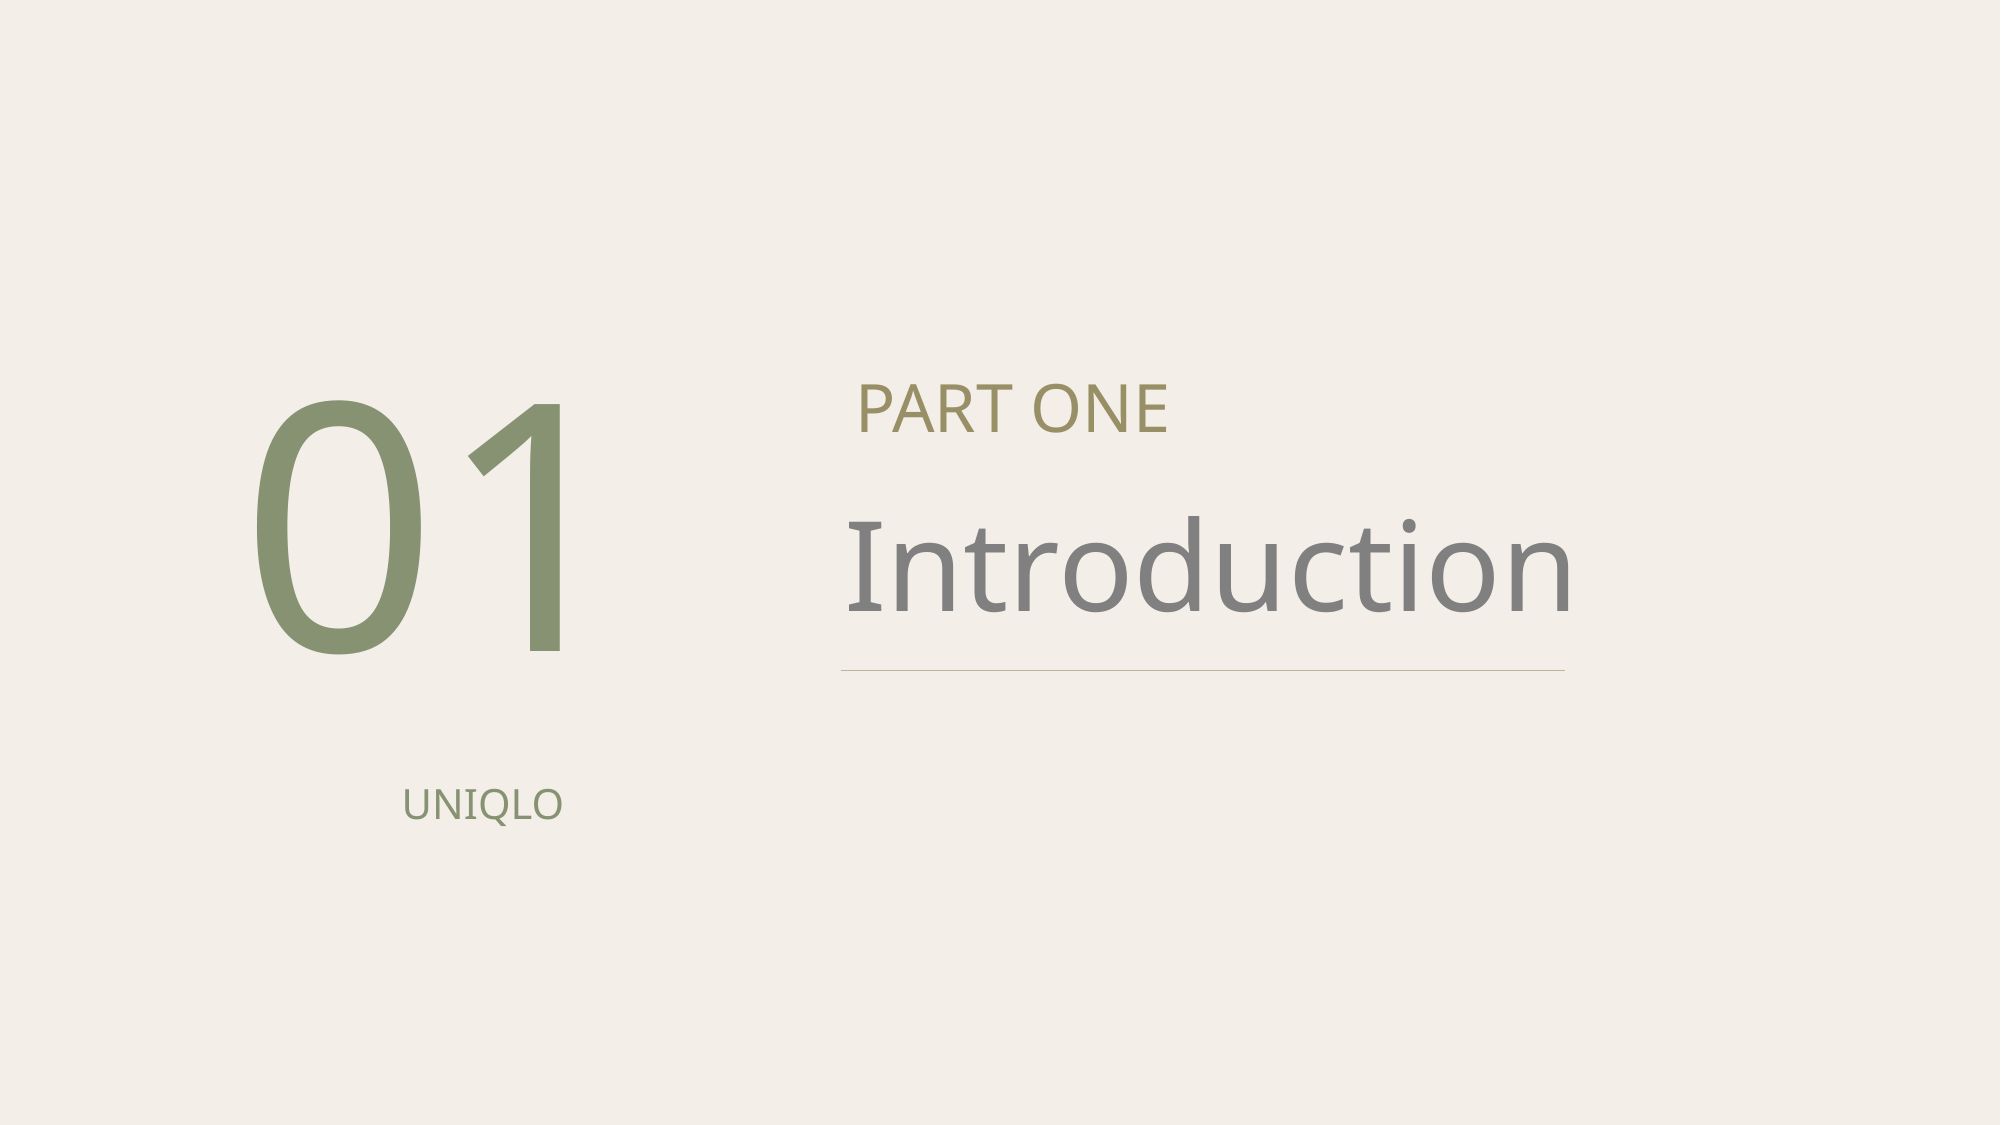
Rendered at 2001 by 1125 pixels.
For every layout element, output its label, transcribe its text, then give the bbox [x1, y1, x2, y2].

text_box 01 [136, 298, 830, 728]
text_box PART ONE [840, 358, 1343, 453]
text_box UNIQLO [286, 770, 680, 836]
text_box Introduction [830, 479, 1971, 644]
